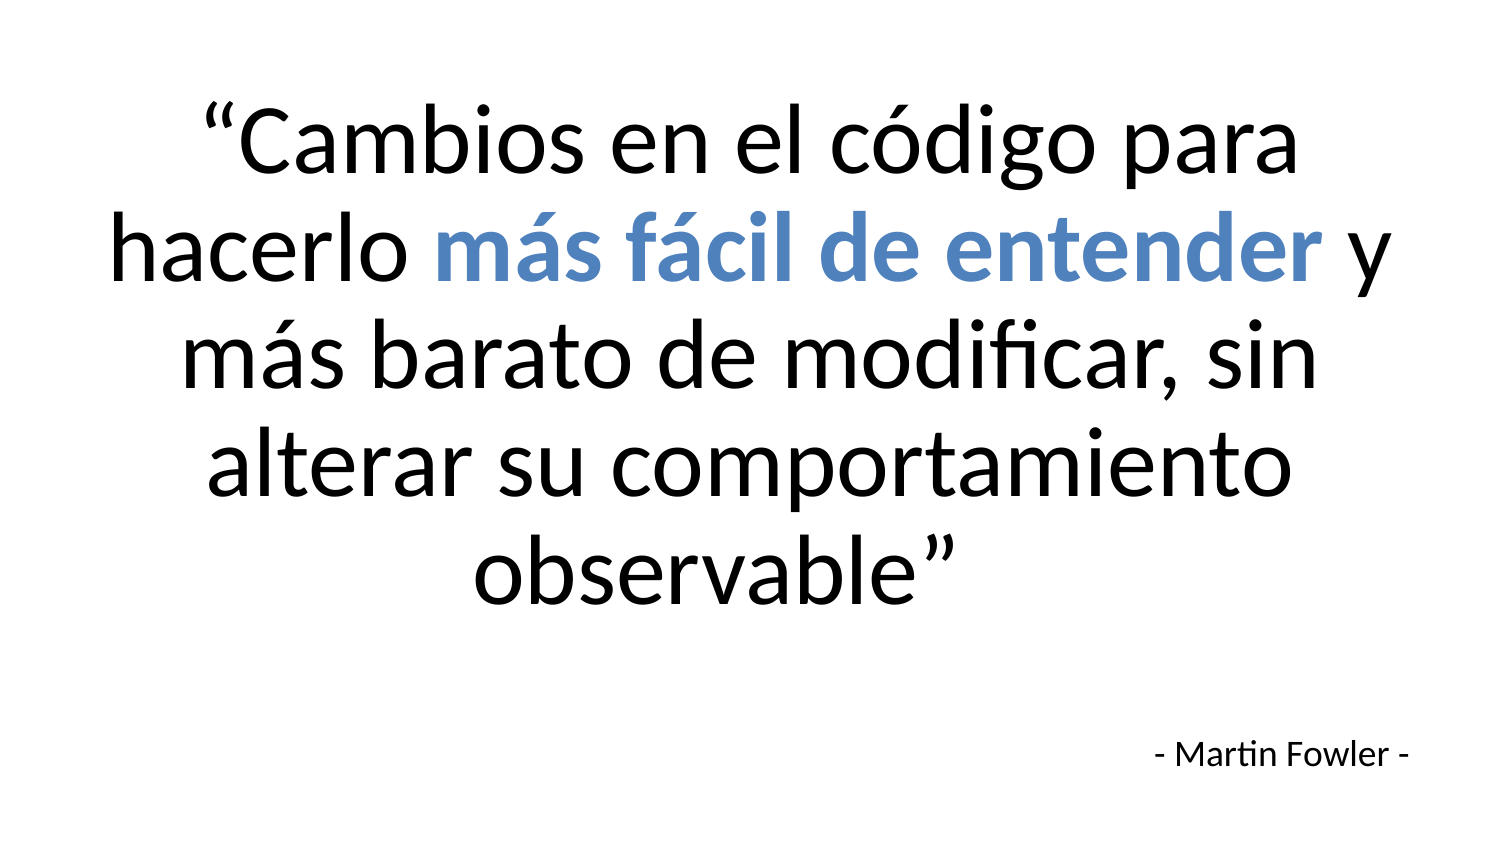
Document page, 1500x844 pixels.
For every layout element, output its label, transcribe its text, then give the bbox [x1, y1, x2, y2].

text_box “Cambios en el código para hacerlo más fácil de entender y más barato de modificar, sin alterar su comportamiento observable” - Martin Fowler - [74, 79, 1425, 800]
